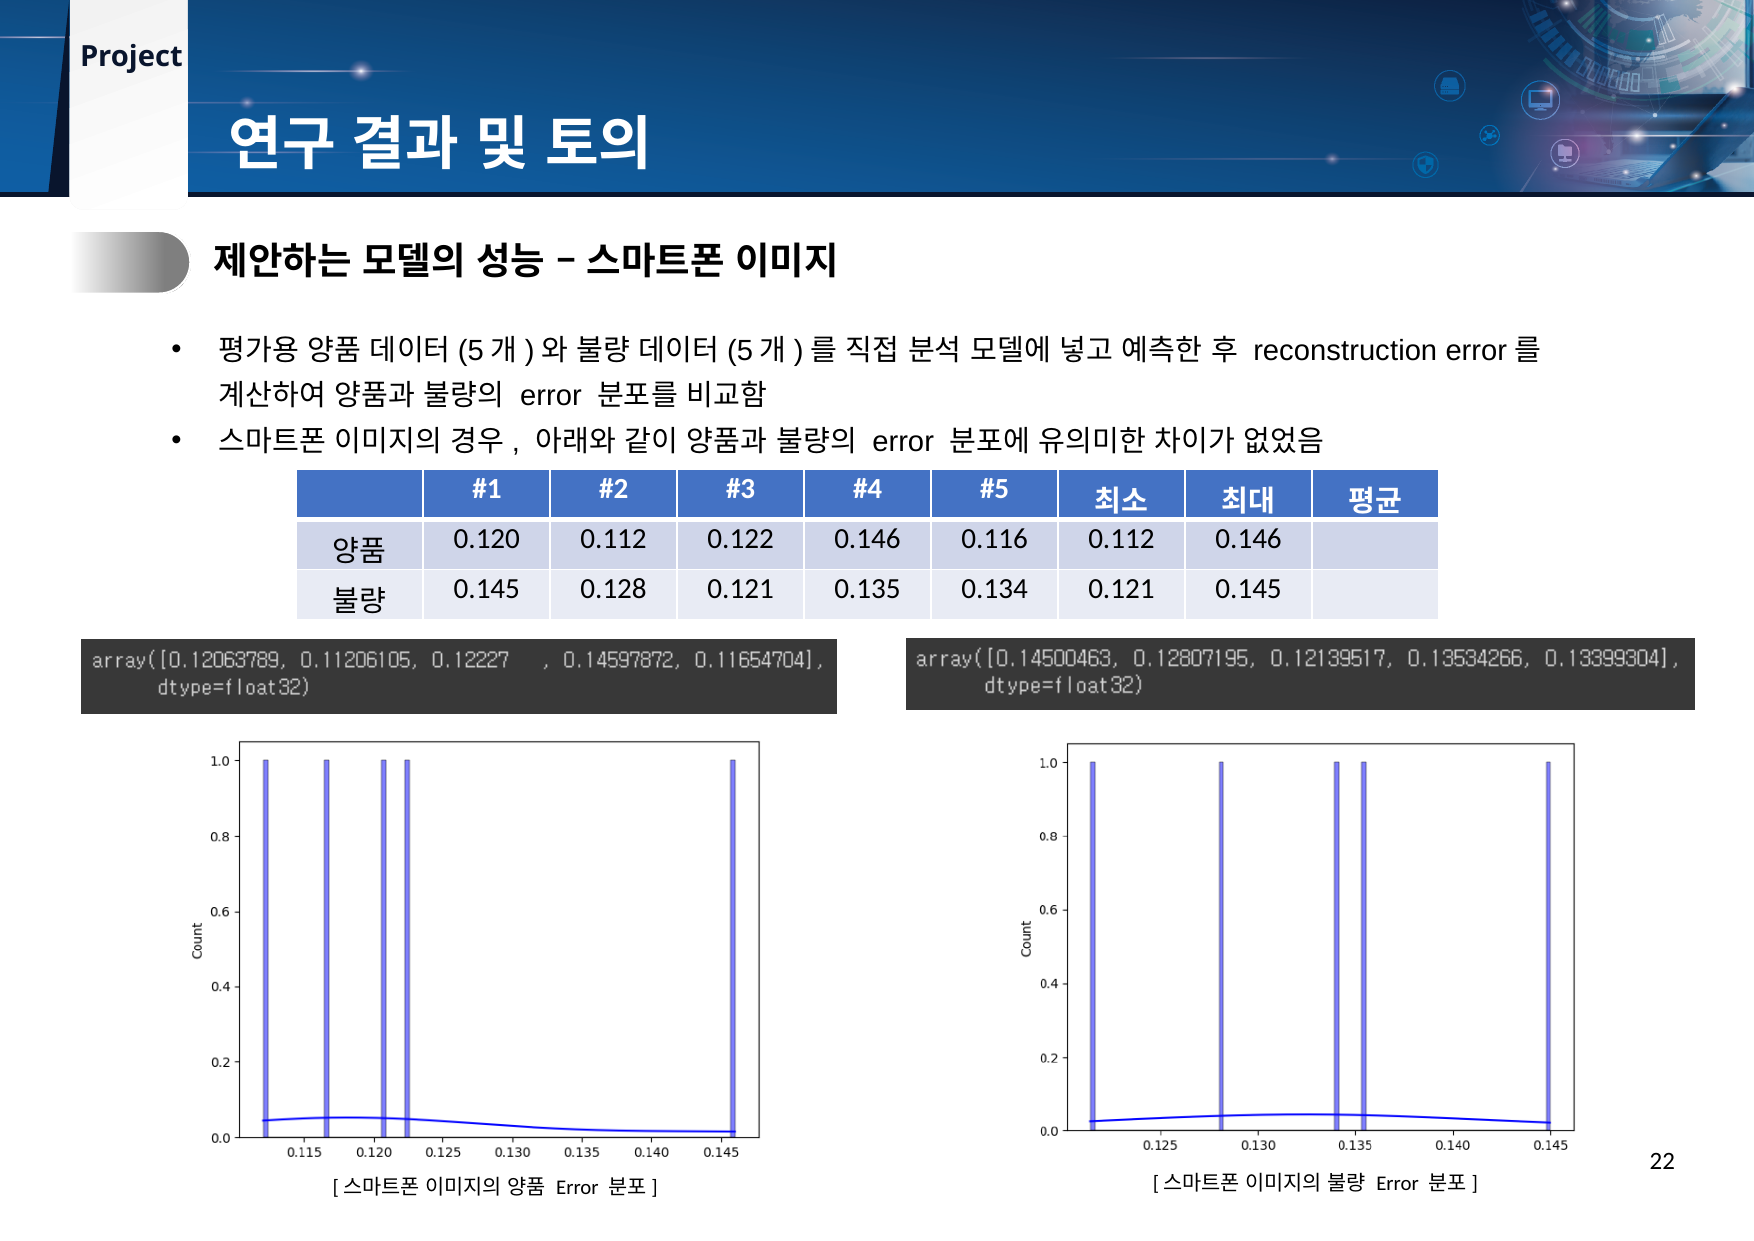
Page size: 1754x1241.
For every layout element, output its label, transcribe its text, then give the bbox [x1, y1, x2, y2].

table_cell 0.128 [551, 570, 676, 619]
table_cell 0.146 [805, 522, 930, 569]
picture [906, 638, 1695, 710]
text_box 22 [1634, 1137, 1754, 1183]
picture [0, 0, 69, 192]
table_header #2 [551, 470, 676, 517]
picture [188, 0, 1754, 192]
table_cell 0.116 [932, 522, 1057, 569]
table_header 최소 [1059, 470, 1184, 517]
table_cell 0.121 [1059, 570, 1184, 619]
picture [1013, 740, 1579, 1159]
table_cell 0.146 [1186, 522, 1311, 569]
text_box [스마트폰 이미지의 양품 Error 분포] [254, 1166, 737, 1207]
table_cell 0.145 [1186, 570, 1311, 619]
table_header 최대 [1186, 470, 1311, 517]
table_cell 0.145 [424, 570, 549, 619]
table_cell 0.134 [932, 570, 1057, 619]
table_cell [1313, 522, 1438, 569]
table_header #1 [424, 470, 549, 517]
picture [81, 639, 837, 714]
table_cell 0.112 [551, 522, 676, 569]
table_header #4 [805, 470, 930, 517]
text_box 평가용 양품 데이터(5개)와 불량 데이터(5개)를 직접 분석 모델에 넣고 예측한 후 reconstruction error를 계산하여 양품과 불량의 error 분포를 비교함 스마트폰 이미지의 경우, 아래와 같이 양품과 불량의 error 분포에 유의미한 차이가 없었음 [156, 313, 1657, 465]
table_cell 불량 [297, 570, 422, 619]
table_cell 0.120 [424, 522, 549, 569]
table_cell 0.135 [805, 570, 930, 619]
table_header #5 [932, 470, 1057, 517]
table_cell 0.121 [678, 570, 803, 619]
table_cell 0.112 [1059, 522, 1184, 569]
text_box 연구 결과 및 토의 [213, 98, 1522, 184]
text_box [스마트폰 이미지의 불량 Error 분포] [1074, 1162, 1557, 1203]
table_header 평균 [1313, 470, 1438, 517]
table_header #3 [678, 470, 803, 517]
table_header [297, 470, 422, 517]
table_cell 양품 [297, 522, 422, 569]
table_cell [1313, 570, 1438, 619]
picture [186, 735, 764, 1163]
table_cell 0.122 [678, 522, 803, 569]
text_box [70, 230, 983, 294]
